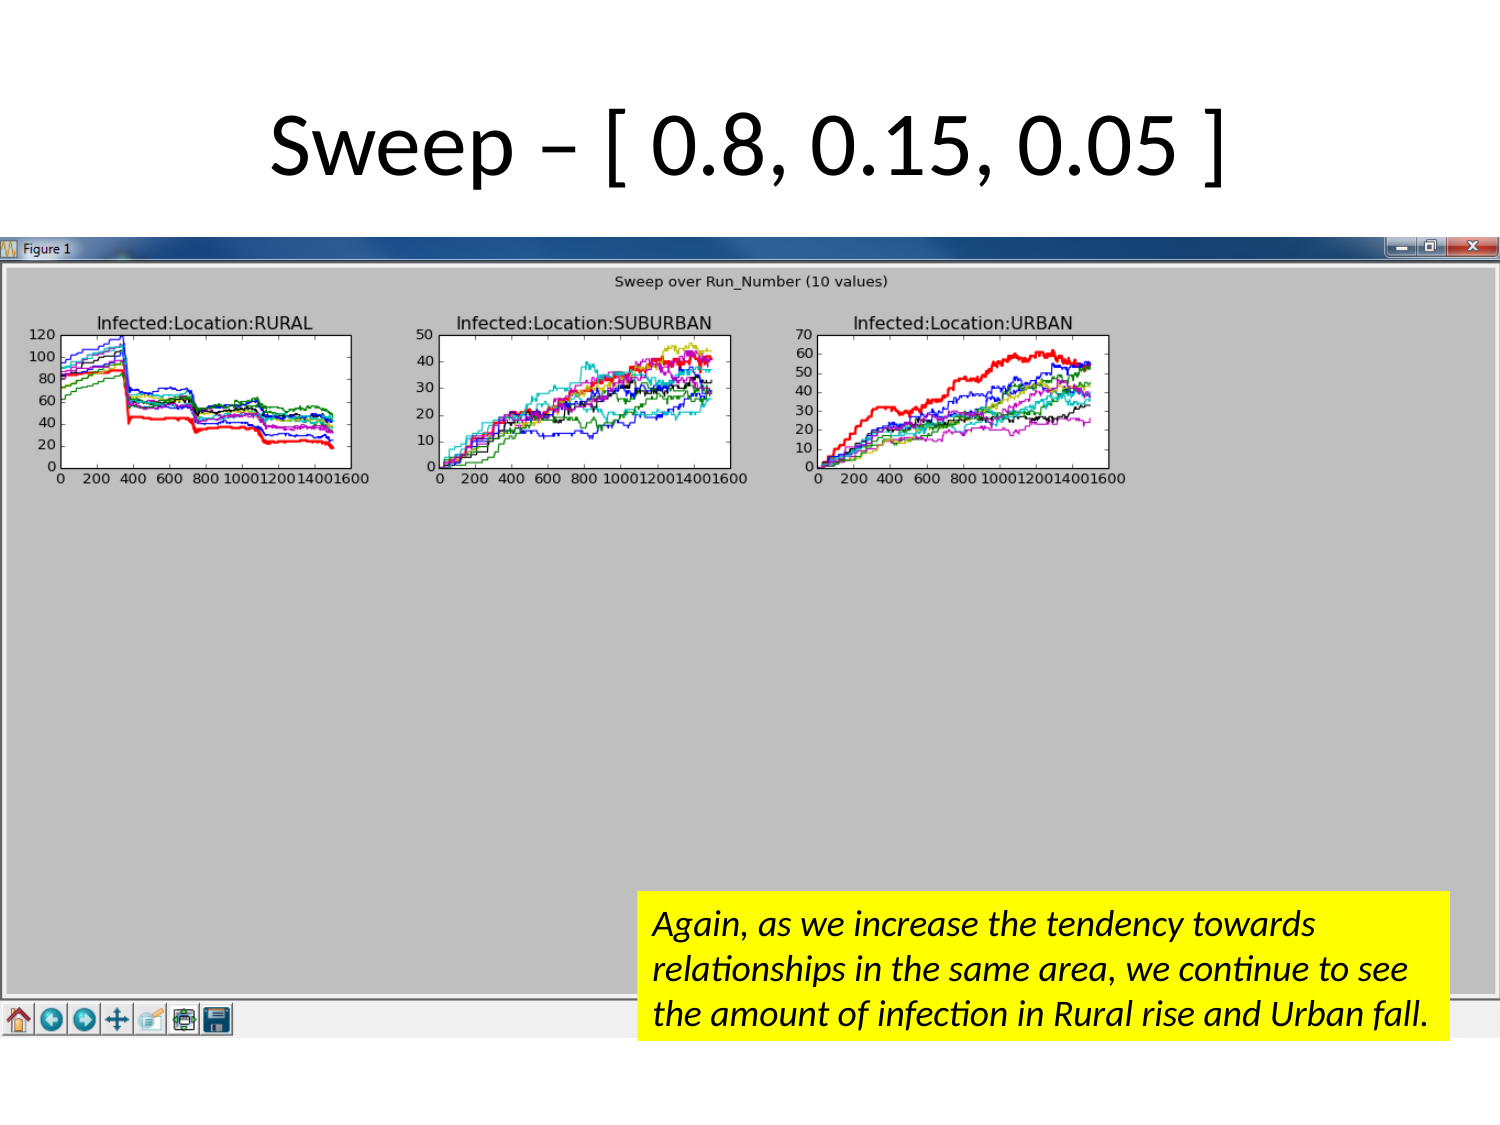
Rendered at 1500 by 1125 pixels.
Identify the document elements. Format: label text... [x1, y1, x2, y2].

title Sweep – [ 0.8, 0.15, 0.05 ] [75, 45, 1425, 233]
picture [0, 237, 1500, 1038]
